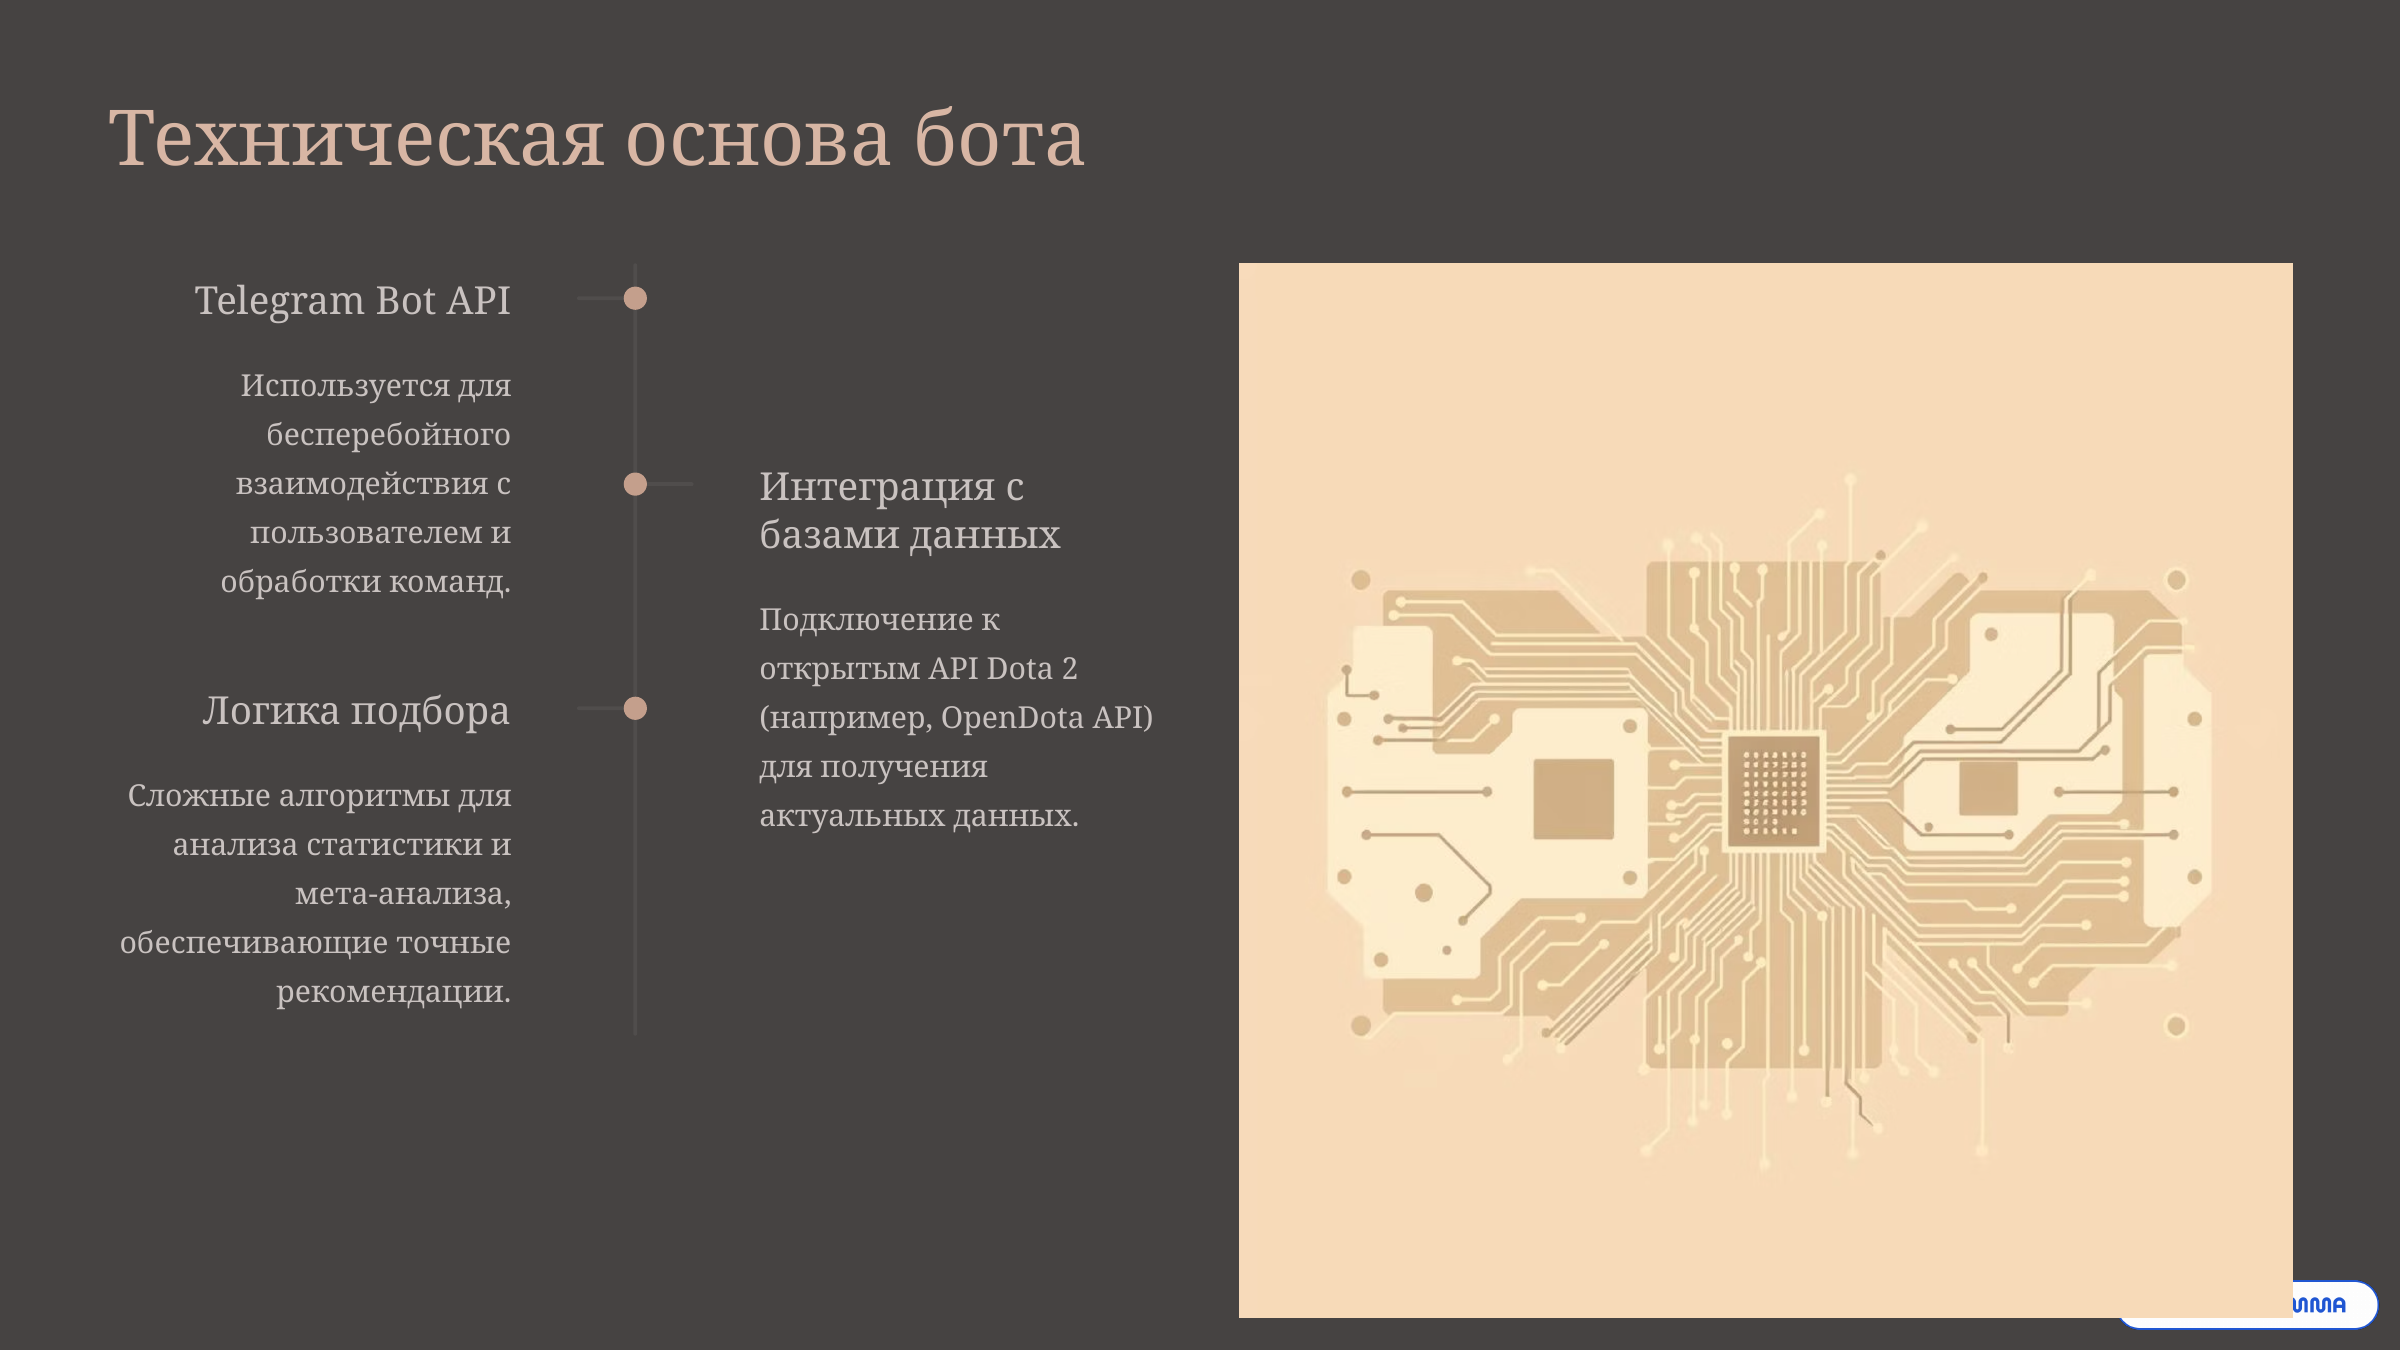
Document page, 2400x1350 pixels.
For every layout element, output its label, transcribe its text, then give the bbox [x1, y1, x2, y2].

text_box [633, 720, 638, 1036]
text_box [577, 296, 623, 301]
text_box Интеграция с базами данных [759, 459, 1163, 557]
picture [1238, 263, 2389, 1339]
text_box [647, 482, 694, 486]
text_box [623, 472, 647, 496]
text_box Используется для бесперебойного взаимодействия с пользователем и обработки команд. [108, 353, 512, 602]
text_box [623, 696, 647, 720]
text_box Логика подбора [124, 684, 512, 733]
text_box [633, 310, 638, 472]
text_box Подключение к открытым API Dota 2 (например, OpenDota API) для получения актуальных данных. [759, 587, 1163, 836]
text_box Техническая основа бота [108, 85, 1064, 182]
text_box Сложные алгоритмы для анализа статистики и мета-анализа, обеспечивающие точные рекомендации. [108, 763, 512, 1012]
text_box [577, 706, 623, 711]
text_box Telegram Bot API [124, 273, 512, 323]
text_box [633, 263, 638, 286]
text_box [633, 496, 638, 696]
text_box [623, 286, 647, 310]
